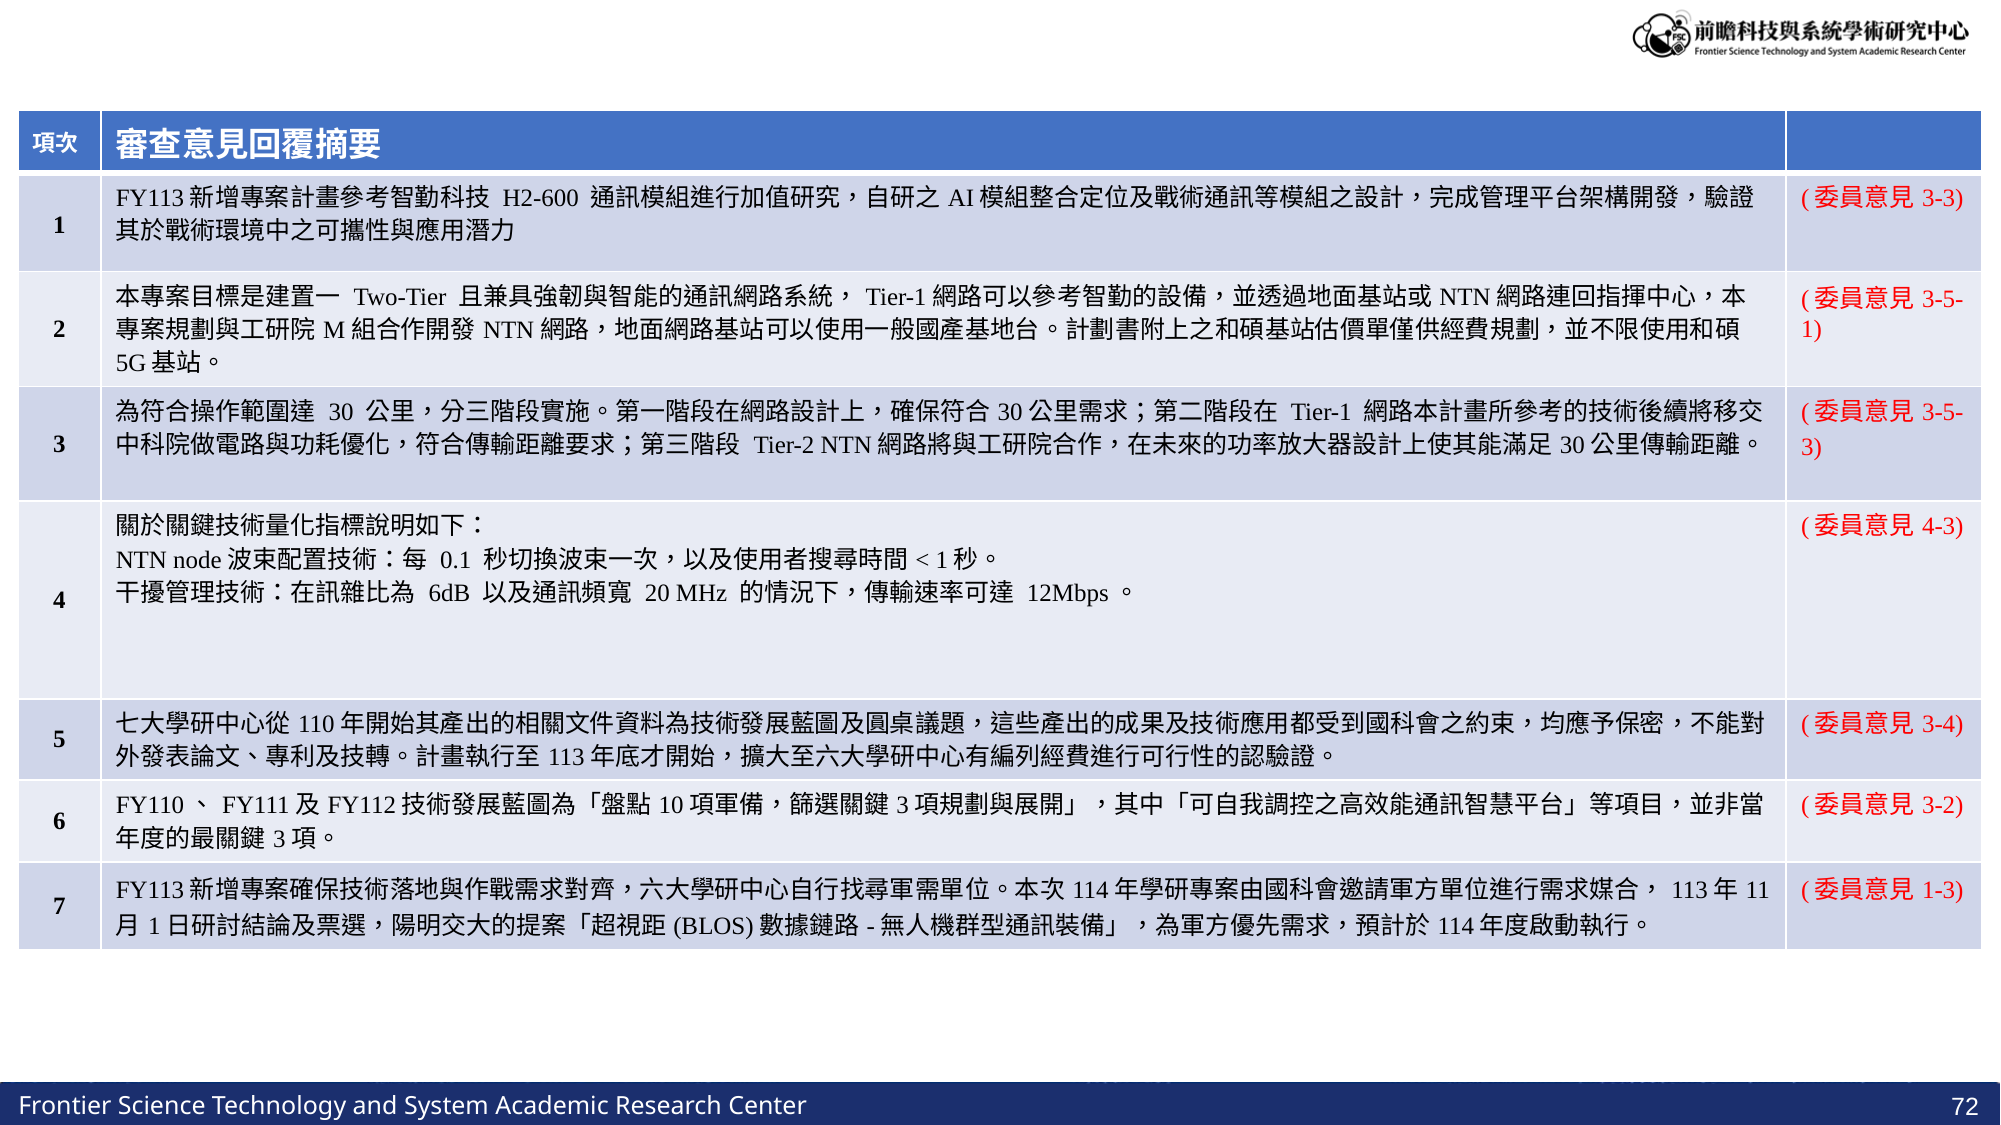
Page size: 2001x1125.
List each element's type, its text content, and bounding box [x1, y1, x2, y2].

table_cell FY110、FY111及FY112技術發展藍圖為「盤點10項軍備，篩選關鍵3項規劃與展開」，其中「可自我調控之高效能通訊智慧平台」等項目，並非當年度的最關鍵3項。 [102, 781, 1785, 861]
table_cell 本專案目標是建置一 Two-Tier 且兼具強韌與智能的通訊網路系統，Tier-1網路可以參考智勤的設備，並透過地面基站或NTN網路連回指揮中心，本專案規劃與工研院M組合作開發NTN網路，地面網路基站可以使用一般國產基地台。計劃書附上之和碩基站估價單僅供經費規劃，並不限使用和碩5G基站。 [102, 272, 1785, 386]
table_cell (委員意見4-3) [1787, 502, 1981, 698]
table_cell (委員意見1-3) [1787, 863, 1981, 949]
table_cell 6 [19, 781, 100, 861]
table_cell FY113新增專案計畫參考智勤科技 H2-600 通訊模組進行加值研究，自研之AI模組整合定位及戰術通訊等模組之設計，完成管理平台架構開發，驗證其於戰術環境中之可攜性與應用潛力 [102, 176, 1785, 271]
table_cell (委員意見3-4) [1787, 700, 1981, 779]
table_cell (委員意見3-3) [1787, 176, 1981, 271]
table_cell (委員意見3-5-3) [1787, 387, 1981, 500]
table_cell 關於關鍵技術量化指標說明如下： NTN node波束配置技術：每 0.1 秒切換波束一次，以及使用者搜尋時間< 1秒。 干擾管理技術：在訊雜比為 6dB 以及通訊頻寬 20 MHz 的情況下，傳輸速率可達 12Mbps。 [102, 502, 1785, 698]
picture [1625, 0, 1980, 68]
table_cell (委員意見3-5-1) [1787, 272, 1981, 386]
table_cell (委員意見3-2) [1787, 781, 1981, 861]
table_cell 5 [19, 700, 100, 779]
table_cell 4 [19, 502, 100, 698]
table_cell 2 [19, 272, 100, 386]
table_cell 1 [19, 176, 100, 271]
table_header 審查意見回覆摘要 [102, 111, 1785, 170]
table_cell FY113新增專案確保技術落地與作戰需求對齊，六大學研中心自行找尋軍需單位。本次114年學研專案由國科會邀請軍方單位進行需求媒合，113年11月1日研討結論及票選，陽明交大的提案「超視距(BLOS)數據鏈路-無人機群型通訊裝備」，為軍方優先需求，預計於114年度啟動執行。 [102, 863, 1785, 949]
table_header [1787, 111, 1981, 170]
table_cell 3 [19, 387, 100, 500]
table_cell 為符合操作範圍達 30 公里，分三階段實施。第一階段在網路設計上，確保符合30公里需求；第二階段在 Tier-1 網路本計畫所參考的技術後續將移交中科院做電路與功耗優化，符合傳輸距離要求；第三階段 Tier-2 NTN網路將與工研院合作，在未來的功率放大器設計上使其能滿足30公里傳輸距離。 [102, 387, 1785, 500]
table_cell 七大學研中心從110年開始其產出的相關文件資料為技術發展藍圖及圓桌議題，這些產出的成果及技術應用都受到國科會之約束，均應予保密，不能對外發表論文、專利及技轉。計畫執行至113年底才開始，擴大至六大學研中心有編列經費進行可行性的認驗證。 [102, 700, 1785, 779]
table_cell 7 [19, 863, 100, 949]
table_header 項次 [19, 111, 100, 170]
